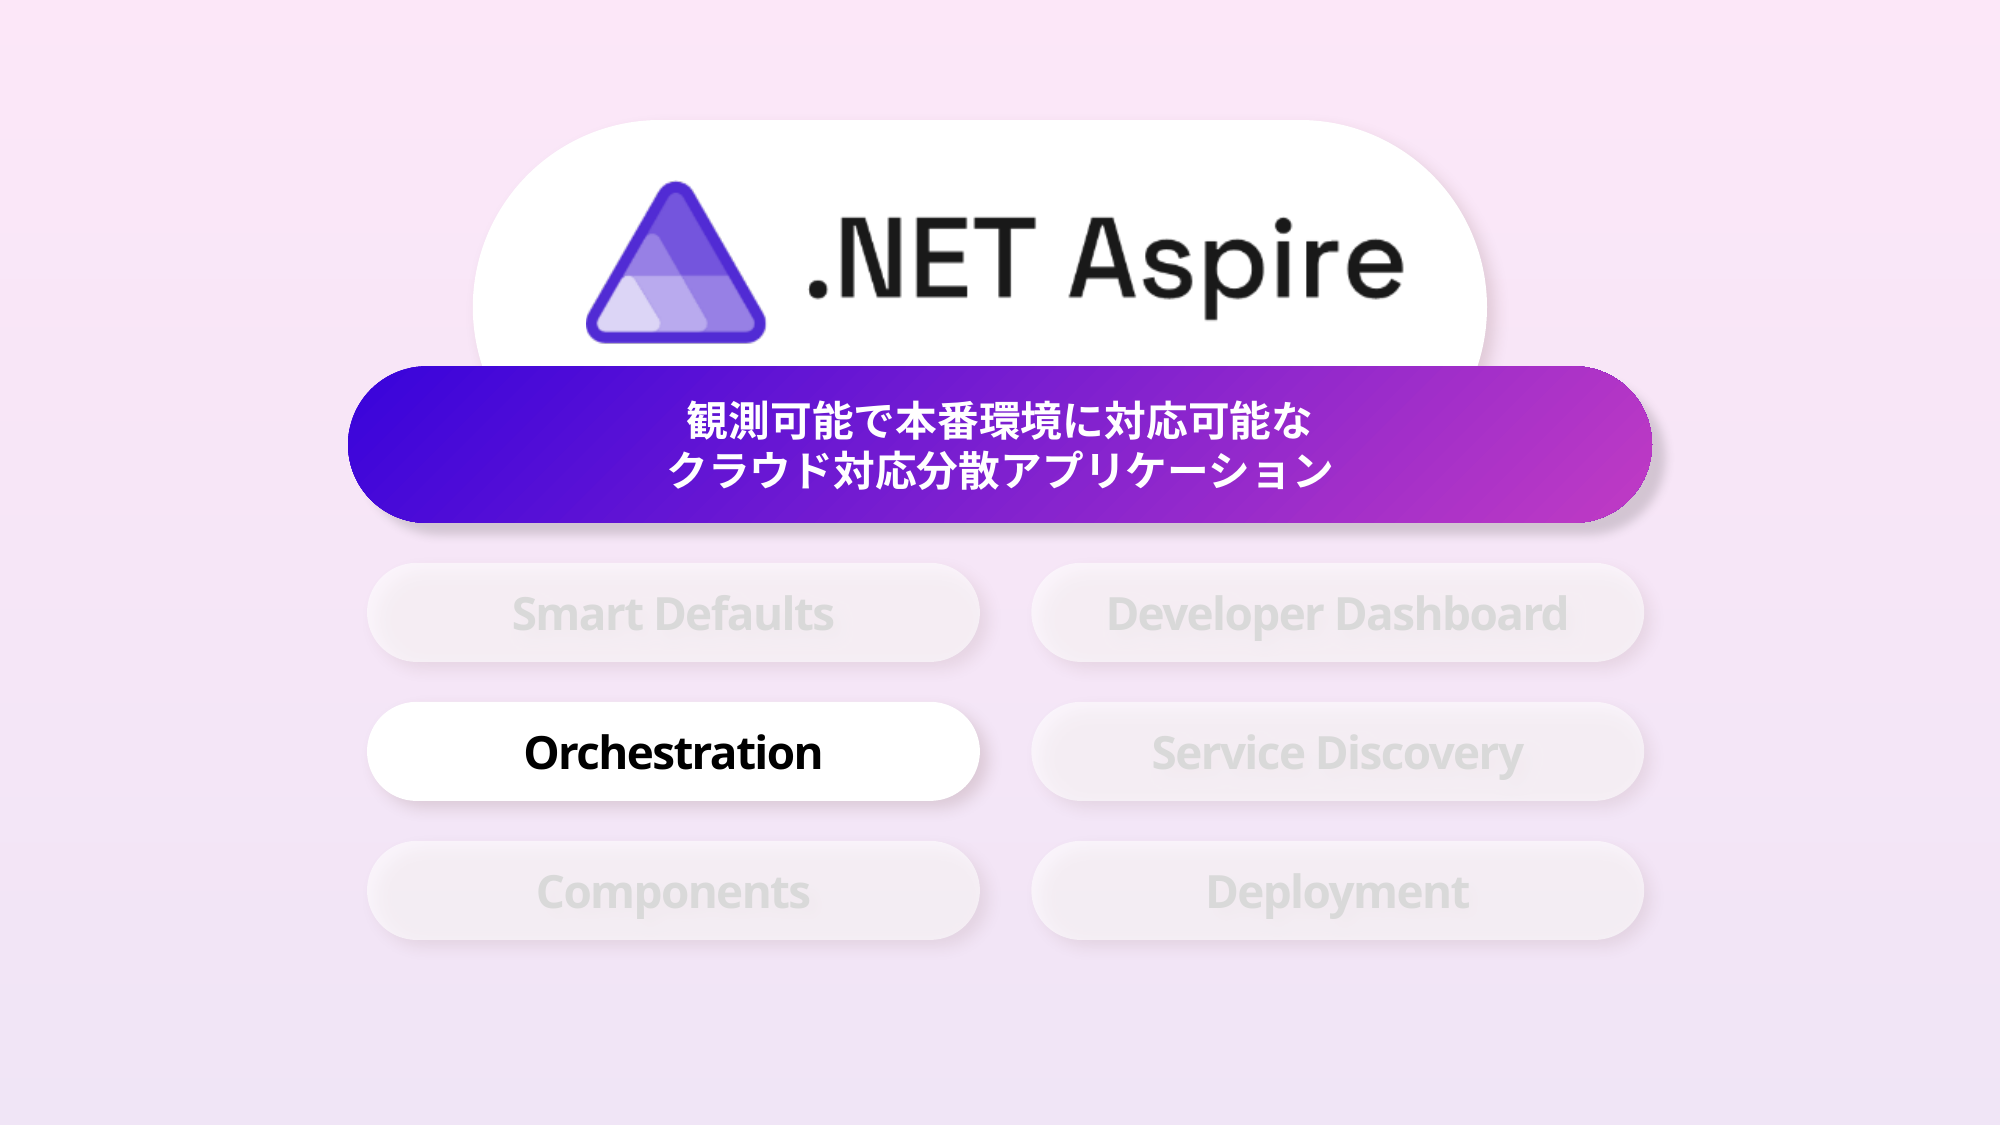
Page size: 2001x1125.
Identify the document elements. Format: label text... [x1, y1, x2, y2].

text_box Components [367, 840, 980, 940]
text_box Orchestration [367, 701, 980, 801]
text_box 観測可能で本番環境に対応可能な クラウド対応分散アプリケーション [348, 366, 1653, 523]
text_box Smart Defaults [367, 562, 980, 662]
text_box [1477, 246, 1488, 366]
text_box Deployment [1031, 840, 1645, 940]
text_box [472, 120, 1411, 366]
picture [585, 156, 1477, 397]
text_box Service Discovery [1031, 701, 1645, 801]
text_box Developer Dashboard [1031, 562, 1645, 662]
